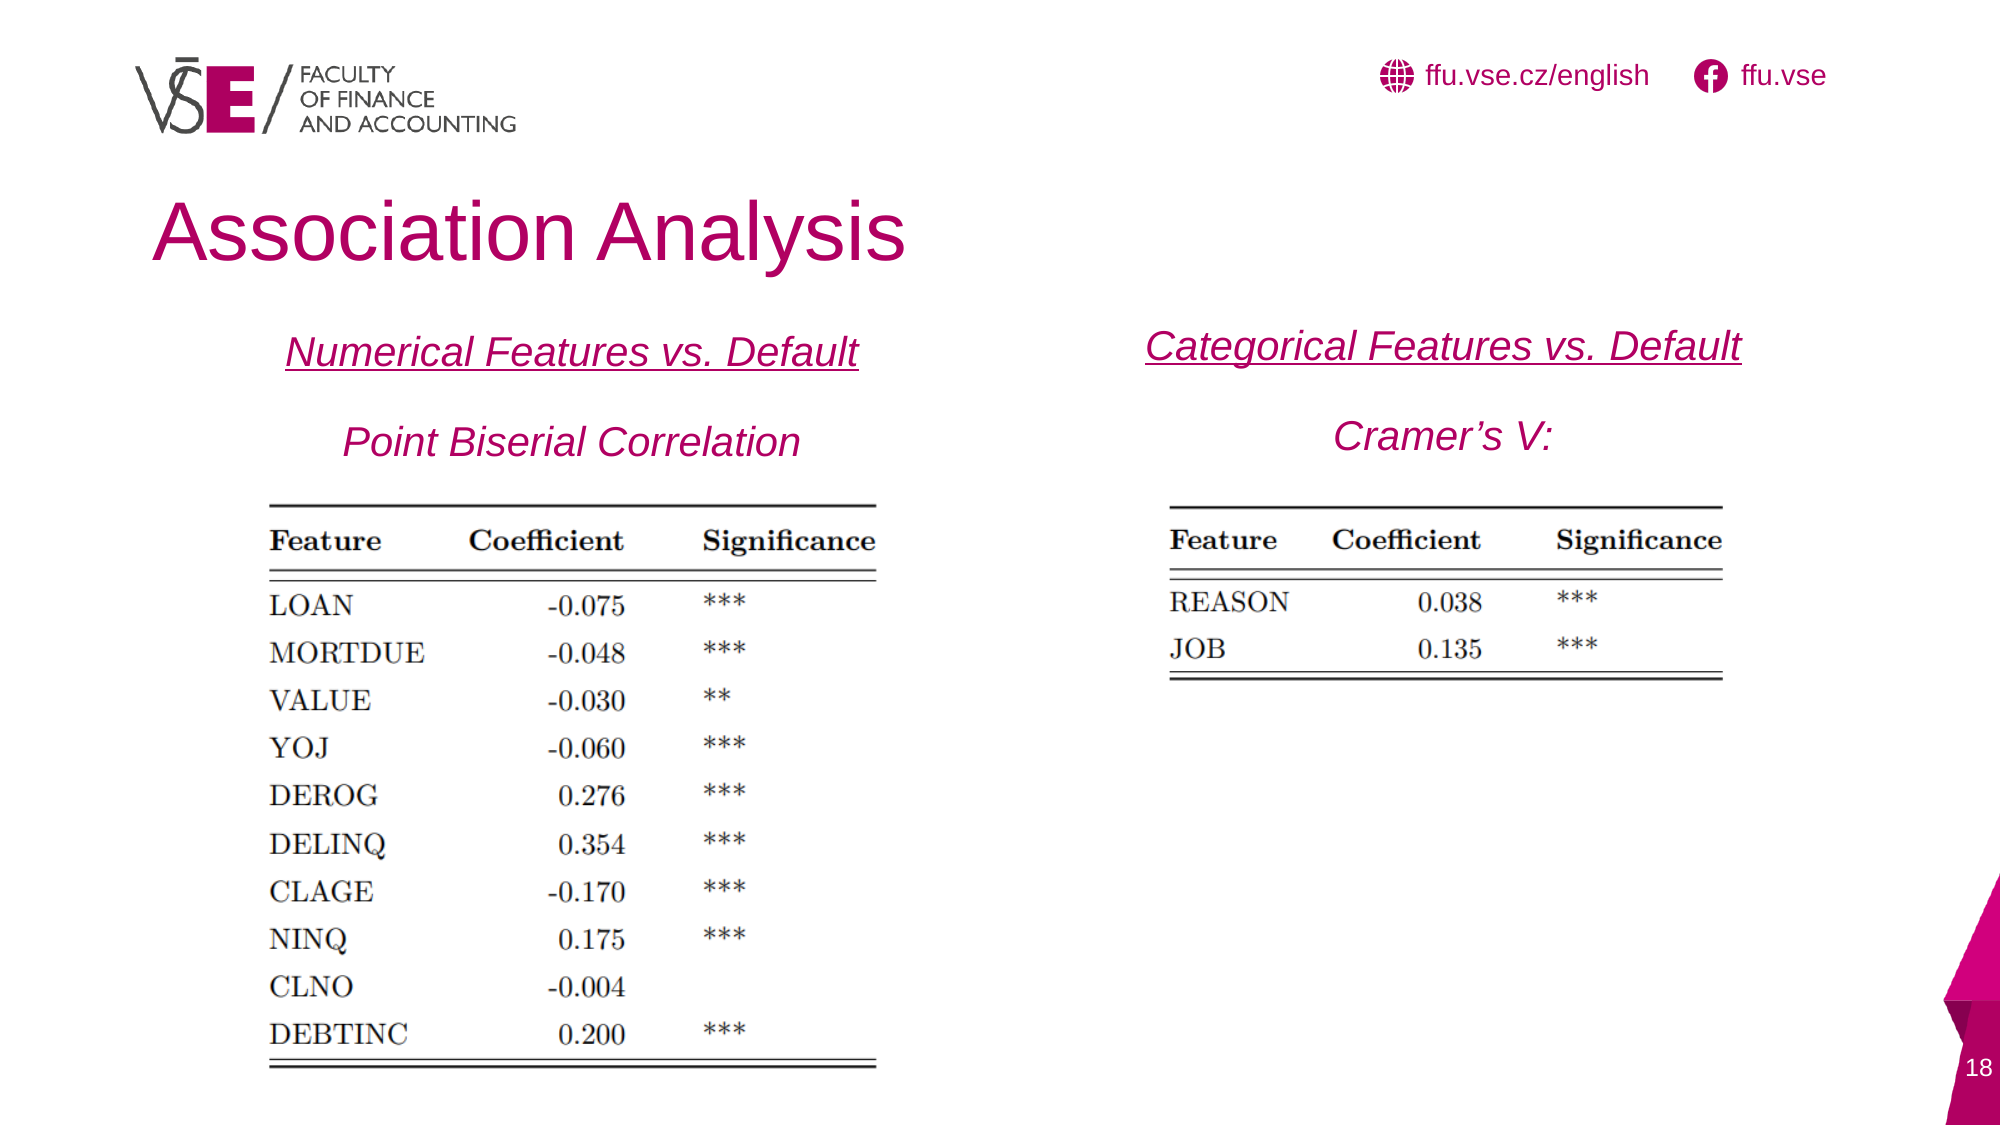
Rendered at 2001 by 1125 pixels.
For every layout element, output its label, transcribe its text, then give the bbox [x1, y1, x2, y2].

text_box Numerical Features vs. Default Point Biserial Correlation [230, 323, 914, 465]
text_box Categorical Features vs. Default Cramer’s V: [1101, 316, 1786, 459]
title Association Analysis [137, 180, 1839, 294]
picture [0, 0, 2000, 1125]
